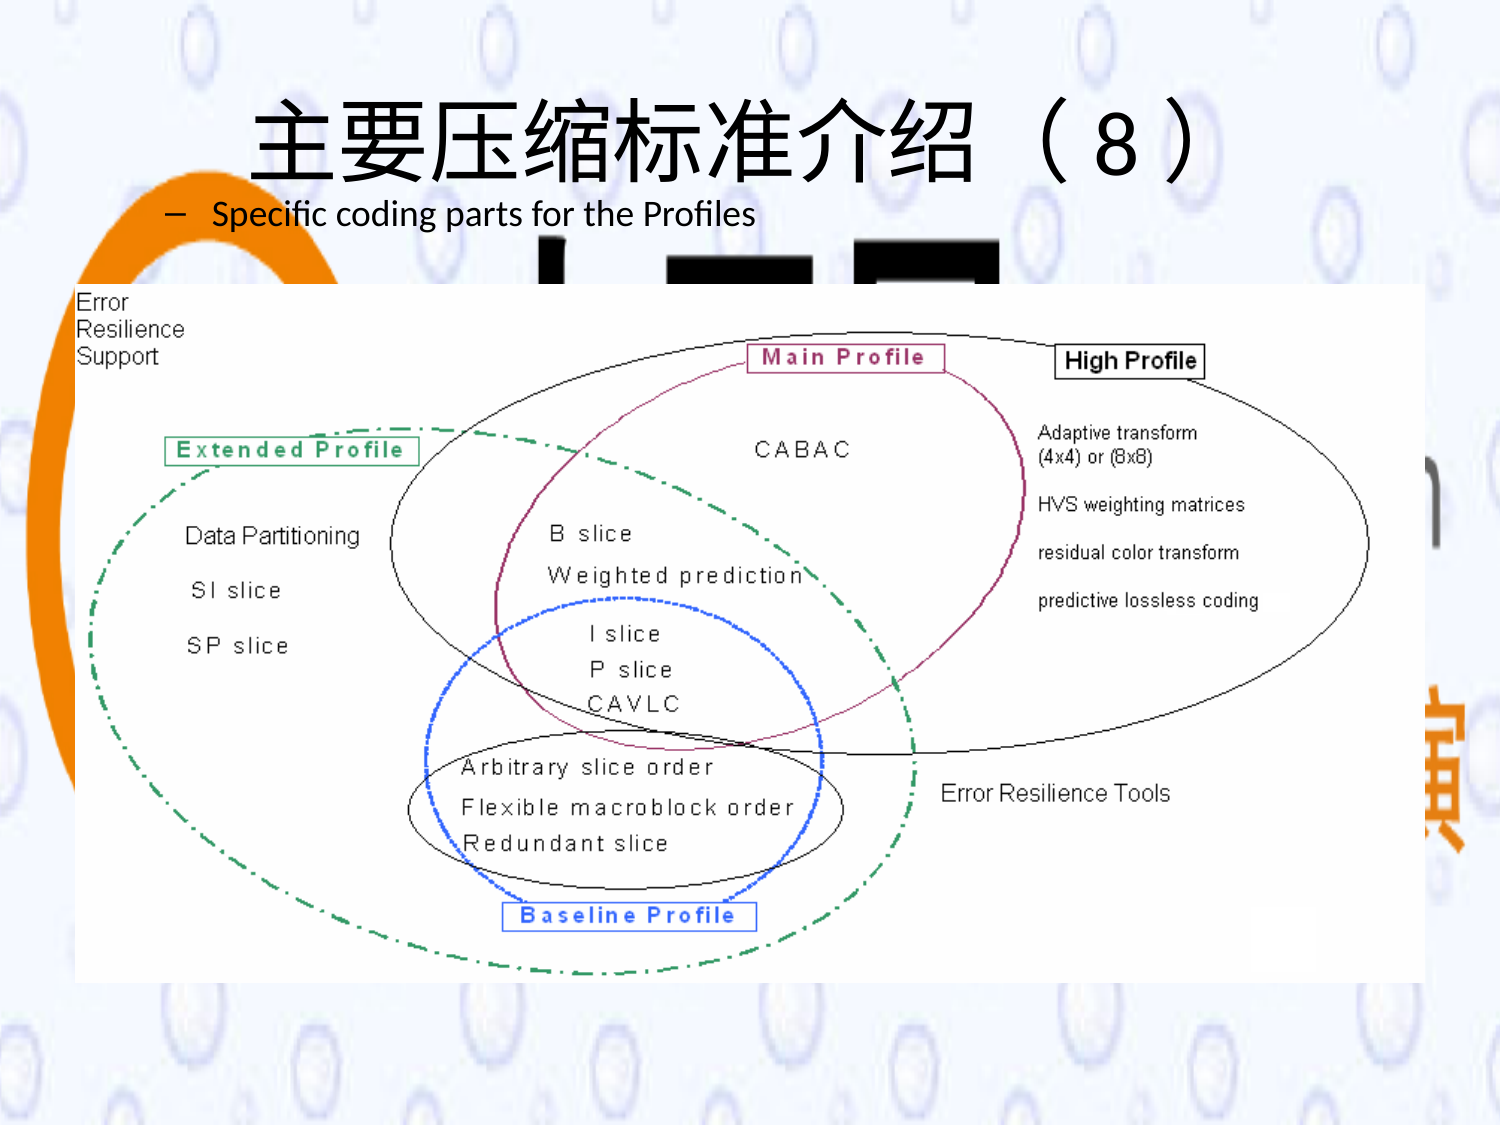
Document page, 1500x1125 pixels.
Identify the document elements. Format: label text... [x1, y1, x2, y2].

picture [0, 0, 1500, 1125]
title 主要压缩标准介绍（8） [75, 45, 1425, 181]
text_box Specific coding parts for the Profiles [74, 181, 1433, 247]
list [74, 284, 1426, 983]
